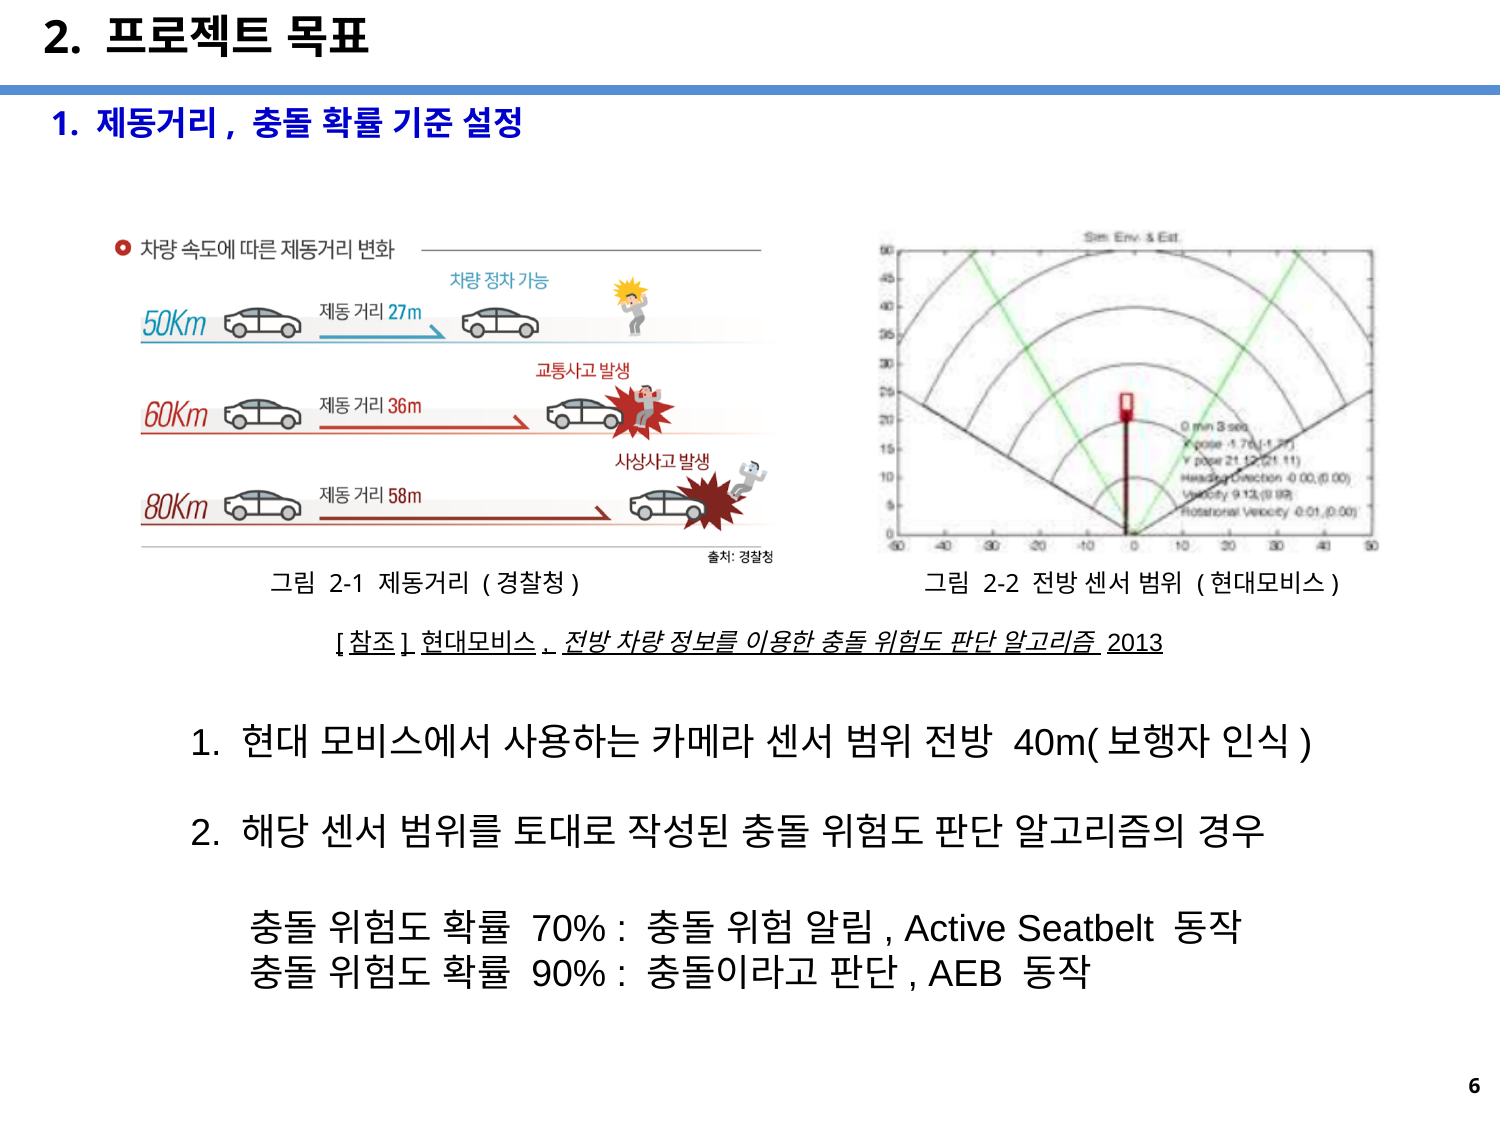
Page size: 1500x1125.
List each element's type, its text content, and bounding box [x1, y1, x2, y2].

subtitle 1. 제동거리, 충돌 확률 기준 설정 [35, 94, 904, 160]
text_box [참조] 현대모비스, 전방 차량 정보를 이용한 충돌 위험도 판단 알고리즘 2013 [321, 618, 1179, 694]
text_box 충돌 위험도 확률 70% : 충돌 위험 알림, Active Seatbelt 동작 충돌 위험도 확률 90% : 충돌이라고 판단, AEB 동작 [234, 896, 1269, 1002]
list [111, 222, 783, 568]
text_box 그림 2-2 전방 센서 범위 (현대모비스) [909, 572, 1354, 605]
picture [870, 227, 1387, 563]
slide_number 5 [1399, 1065, 1496, 1125]
title 2. 프로젝트 목표 [28, 0, 897, 88]
text_box 그림 2-1 제동거리 (경찰청) [255, 577, 594, 605]
text_box 1. 현대 모비스에서 사용하는 카메라 센서 범위 전방 40m(보행자 인식) 2. 해당 센서 범위를 토대로 작성된 충돌 위험도 판단 알고리즘의 경우 [175, 710, 1328, 861]
